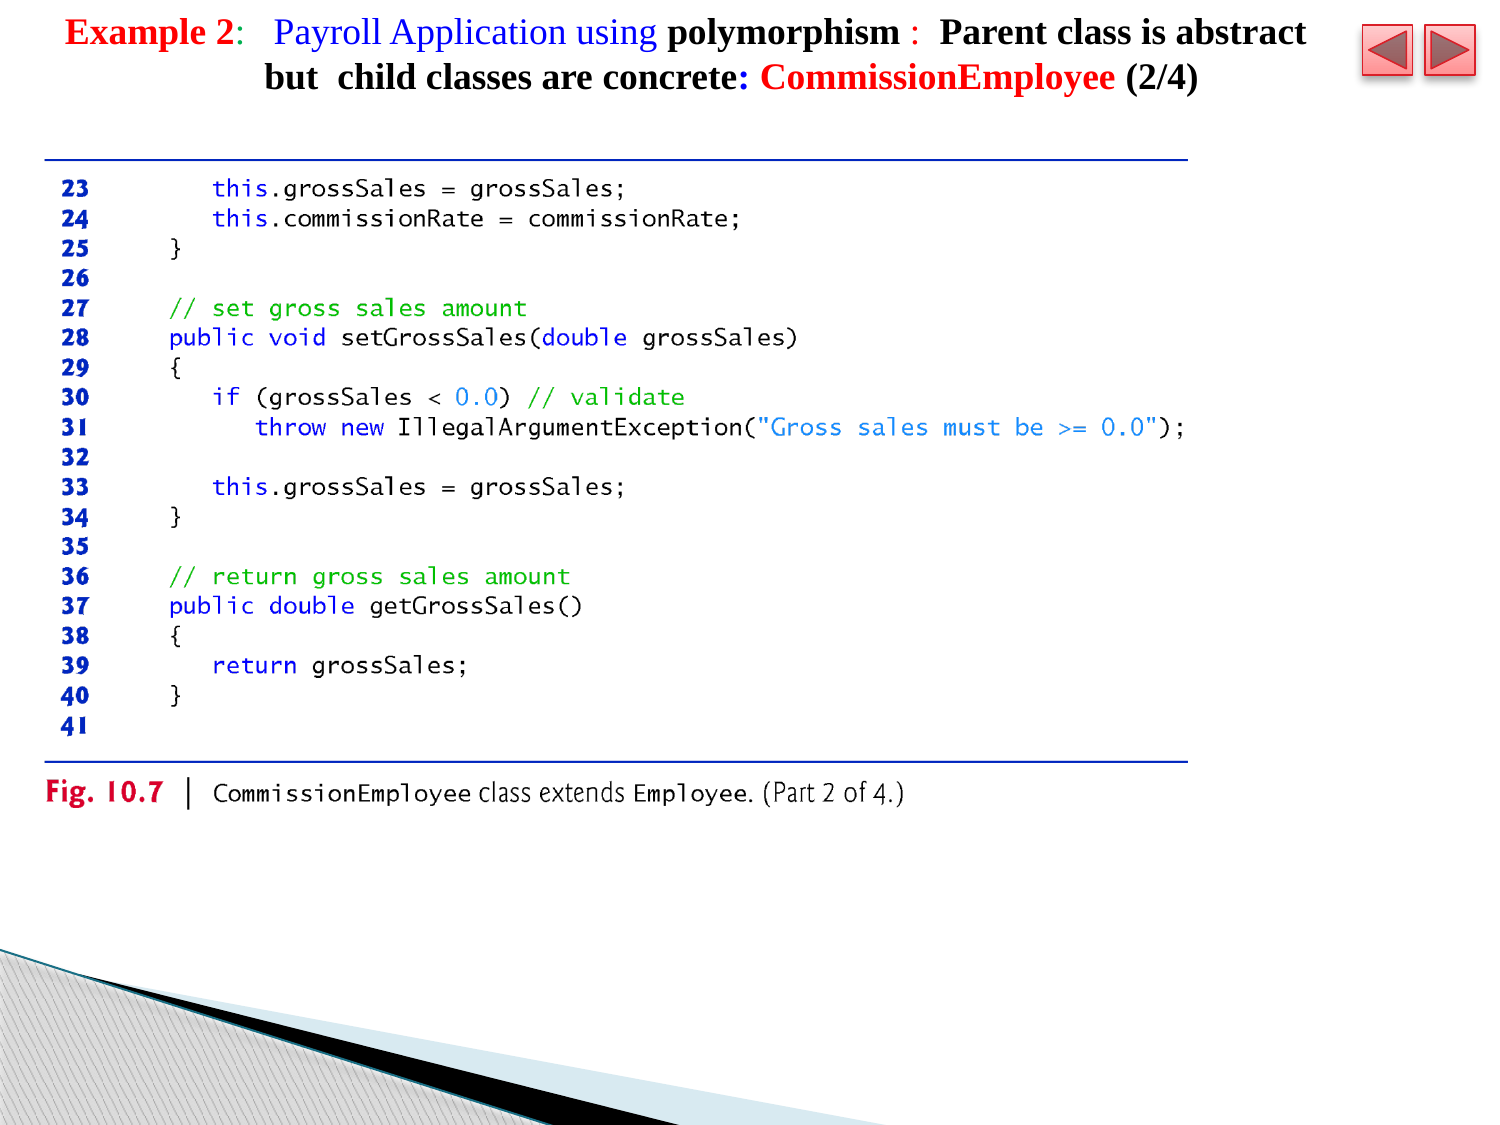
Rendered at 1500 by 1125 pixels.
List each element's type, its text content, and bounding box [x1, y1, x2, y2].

picture [0, 106, 1500, 1018]
text_box Example 2: Payroll Application using polymorphism : Parent class is abstract but child classes are concrete: CommissionEmployee (2/4) [50, 0, 1363, 105]
